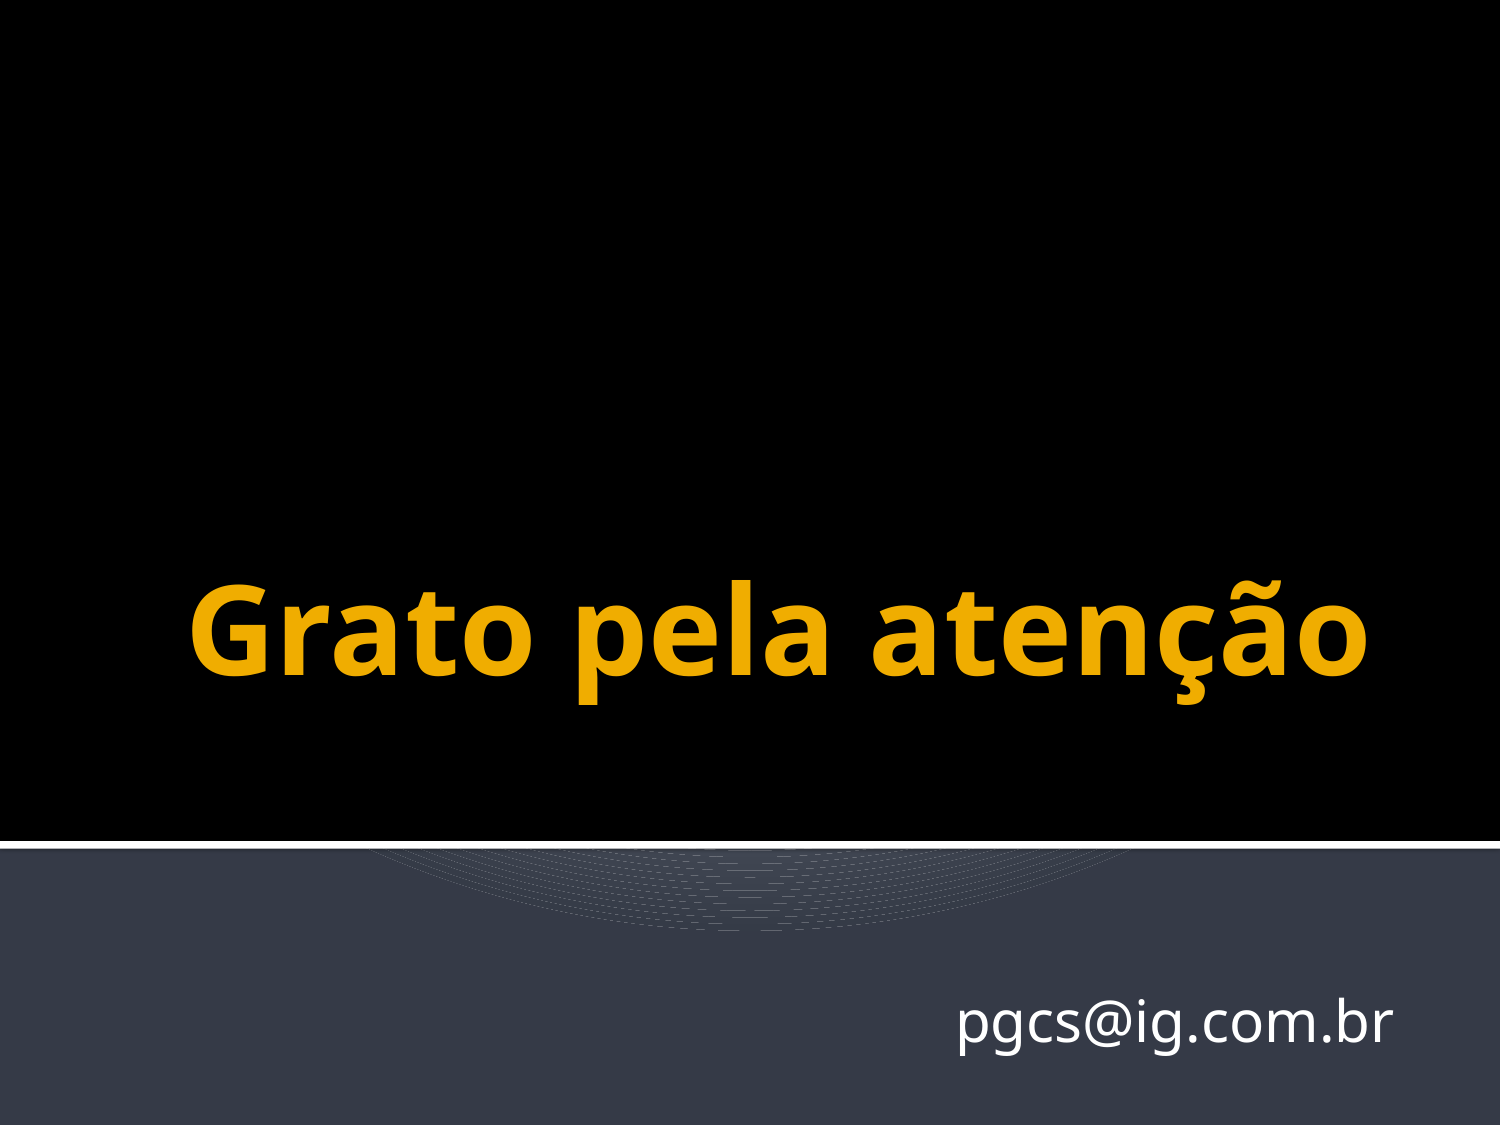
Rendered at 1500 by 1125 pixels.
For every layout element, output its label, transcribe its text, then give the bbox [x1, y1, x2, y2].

title Grato pela atenção [112, 550, 1438, 825]
subtitle pgcs@ig.com.br [76, 905, 1402, 1054]
